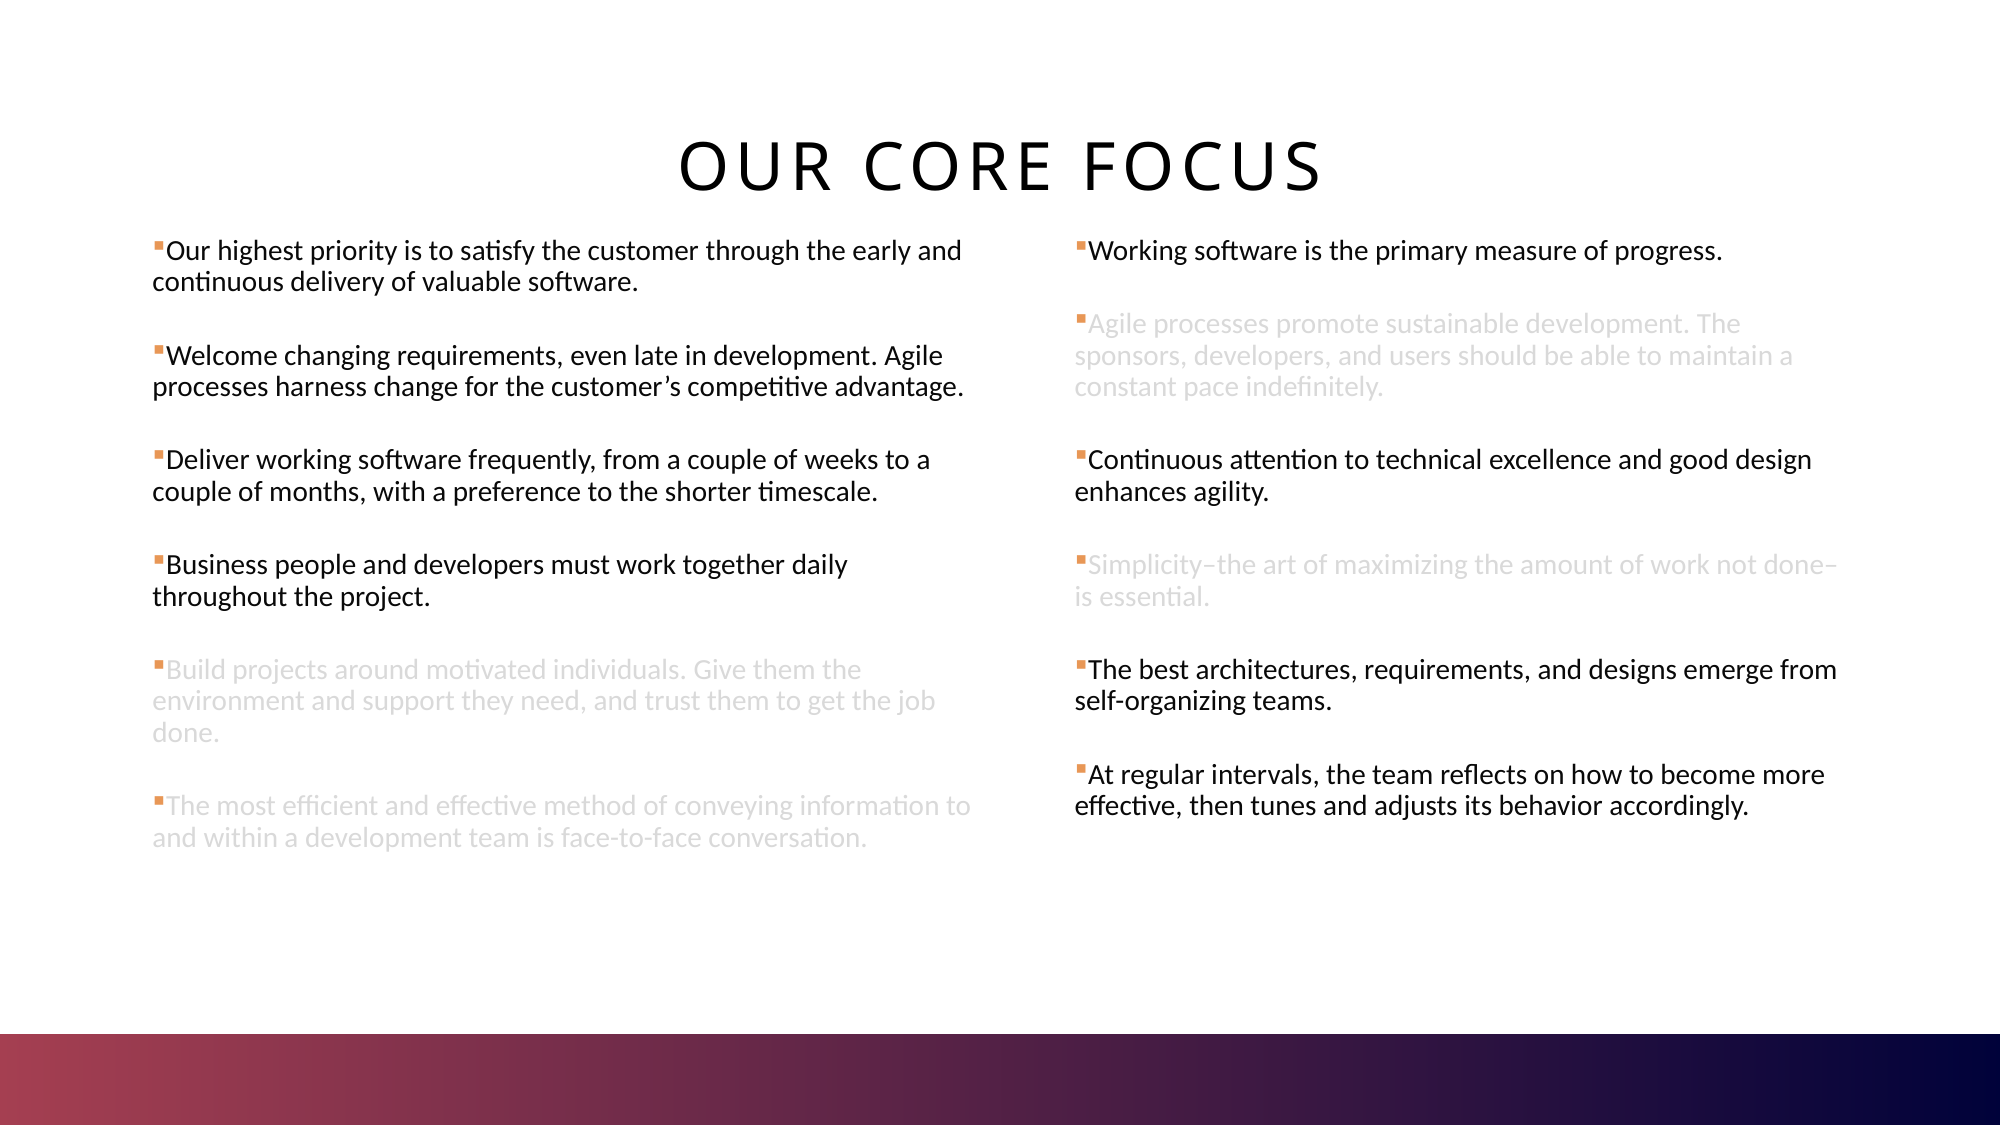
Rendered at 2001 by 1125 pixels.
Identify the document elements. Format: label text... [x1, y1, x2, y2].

text_box [0, 1033, 2000, 1125]
list Our highest priority is to satisfy the customer through the early and continuous delivery of valuable software. Welcome changing requirements, even late in development. Agile processes harness change for the customer’s competitive advantage. Deliver working software frequently, from a couple of weeks to a couple of months, with a preference to the shorter timescale. Business people and developers must work together daily throughout the project. Build projects around motivated individuals. Give them the environment and support they need, and trust them to get the job done. The most efficient and effective method of conveying information to and within a development team is face-to-face conversation. [137, 227, 993, 1011]
list Working software is the primary measure of progress. Agile processes promote sustainable development. The sponsors, developers, and users should be able to maintain a constant pace indefinitely. Continuous attention to technical excellence and good design enhances agility. Simplicity–the art of maximizing the amount of work not done–is essential. The best architectures, requirements, and designs emerge from self-organizing teams. At regular intervals, the team reflects on how to become more effective, then tunes and adjusts its behavior accordingly. [1059, 227, 1863, 1011]
title Our Core focus [137, 60, 1863, 278]
